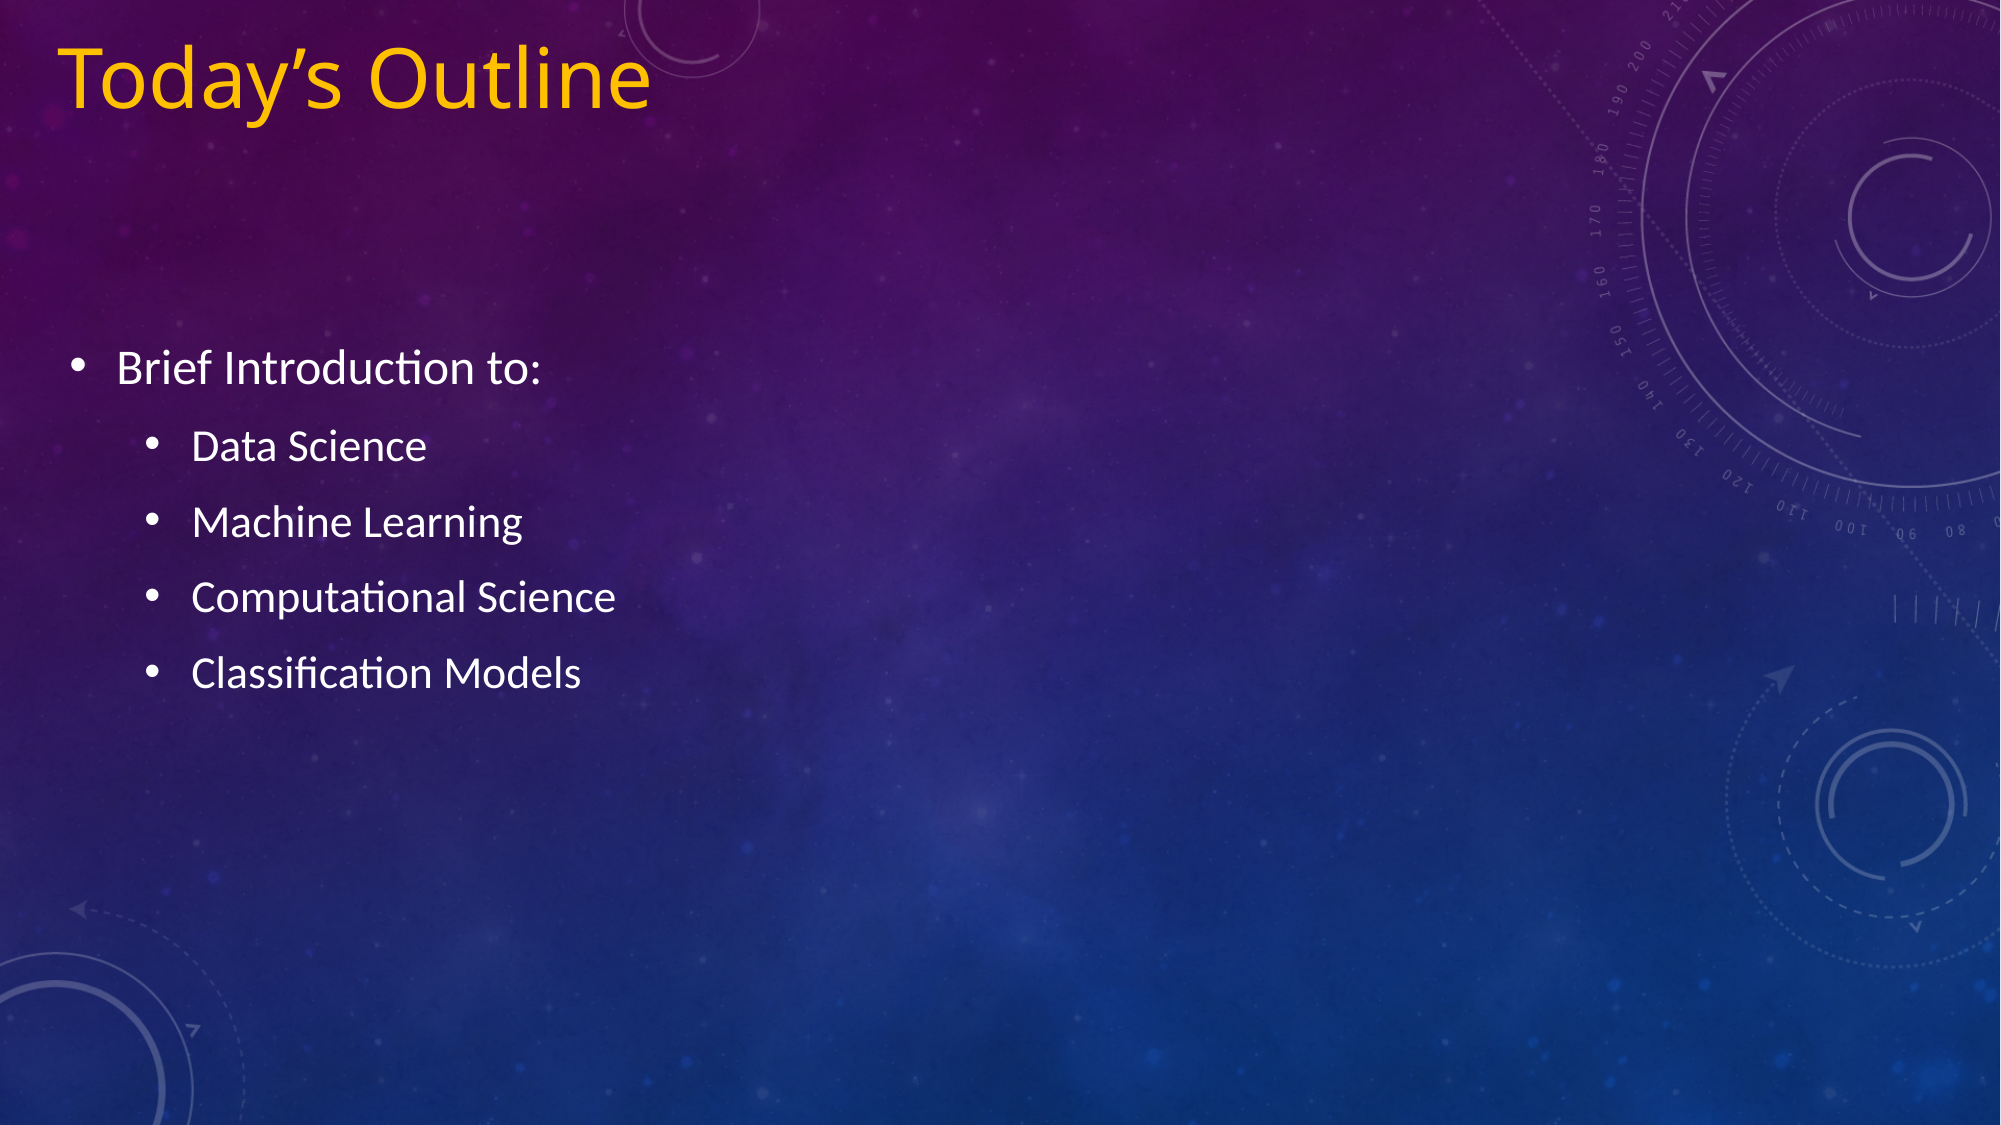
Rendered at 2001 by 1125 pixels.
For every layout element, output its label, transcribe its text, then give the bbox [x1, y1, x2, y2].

title Today’s Outline [42, 28, 1705, 121]
picture [0, 0, 2001, 1125]
list Brief Introduction to: Data Science Machine Learning Computational Science Classification Models [54, 132, 1903, 981]
